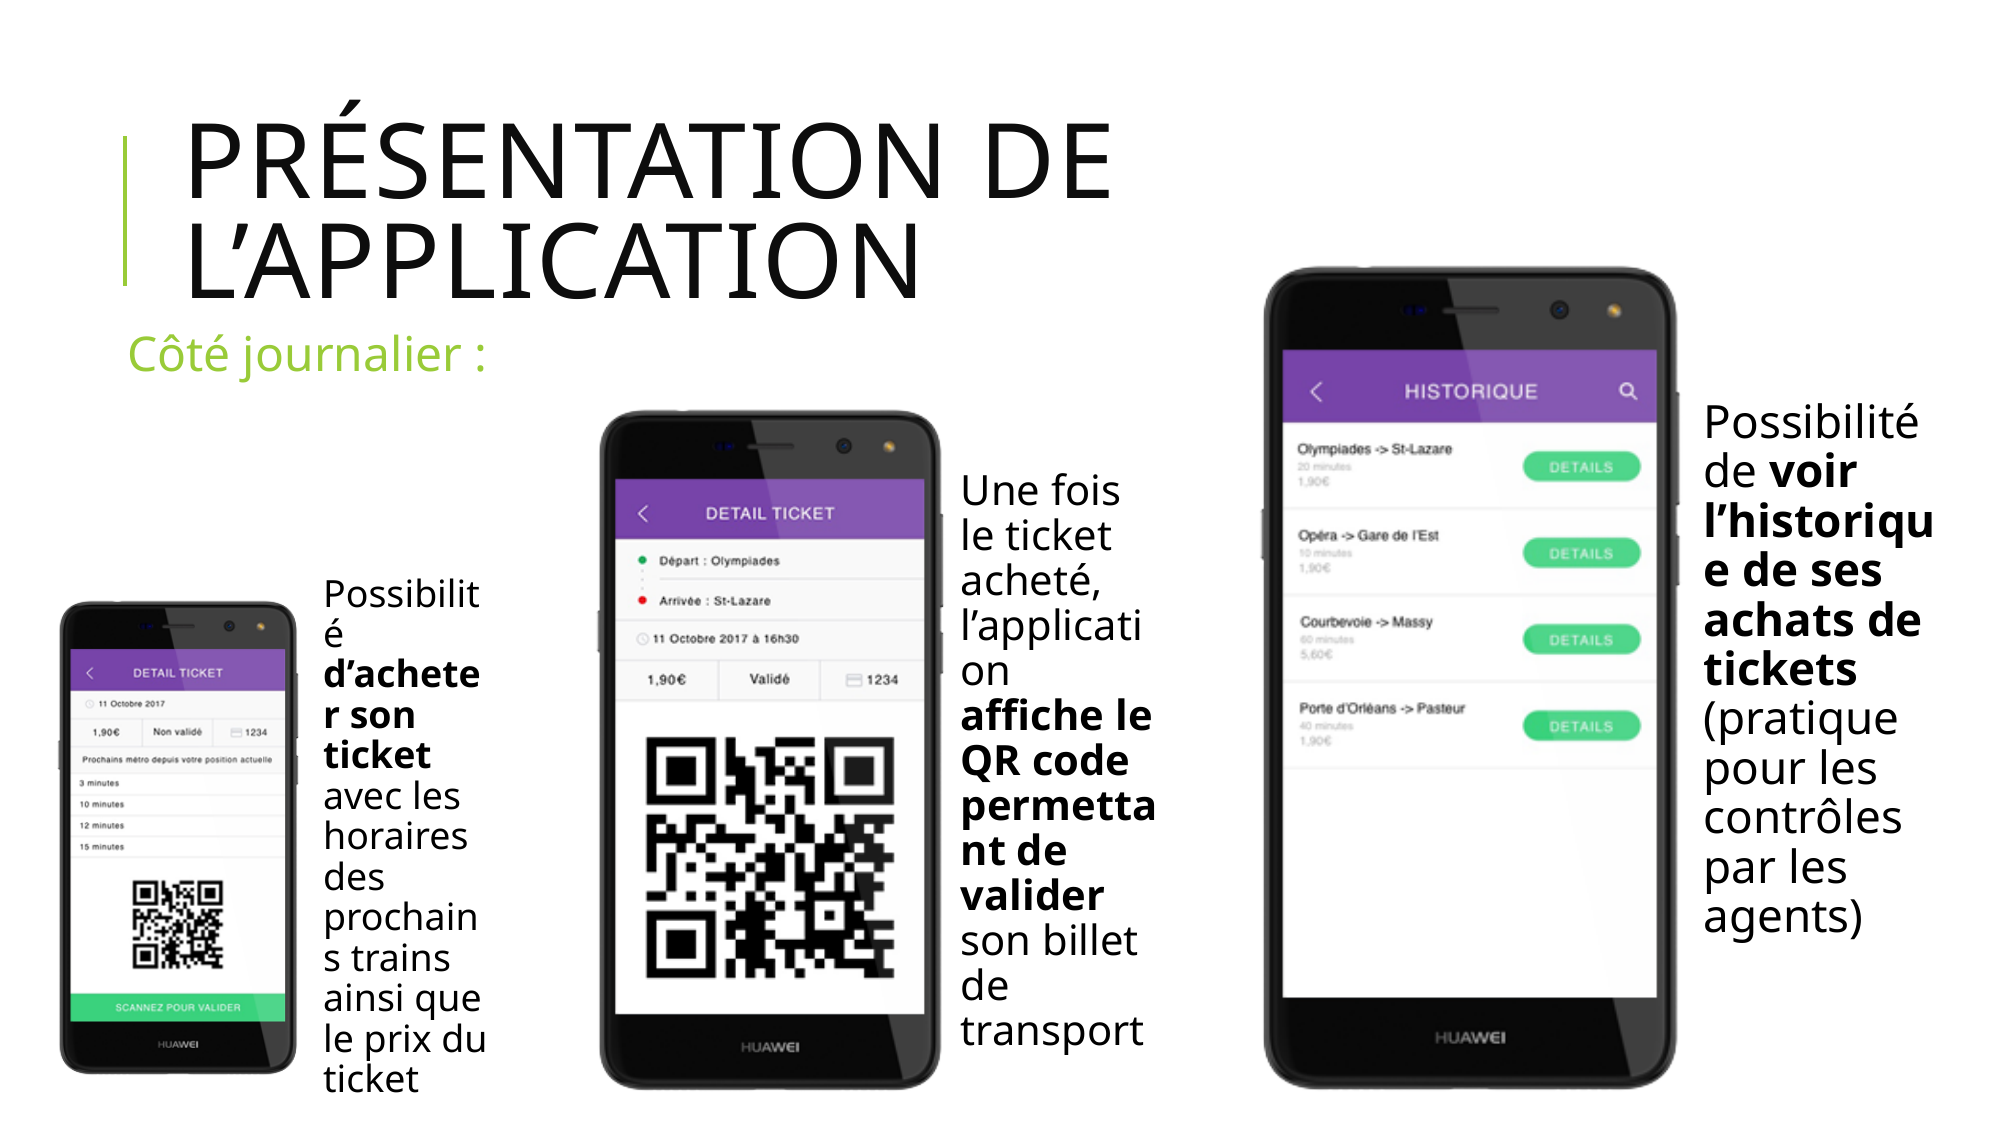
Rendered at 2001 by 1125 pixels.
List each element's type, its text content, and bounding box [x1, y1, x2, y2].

picture [1101, 218, 1826, 1125]
text_box Côté journalier : [104, 320, 519, 392]
picture [0, 573, 383, 1102]
title Présentation de l’application [168, 96, 1763, 342]
text_box Possibilité de voir l’historique de ses achats de tickets (pratique pour les contrôles par les agents) [1832, 375, 1959, 966]
picture [464, 370, 1064, 1125]
text_box Une fois le ticket acheté, l’application affiche le QR code permettant de valider son billet de transport [1070, 498, 1094, 1026]
list Possibilité d’acheter son ticket avec les horaires des prochains trains ainsi que le prix du ticket [389, 641, 457, 1034]
